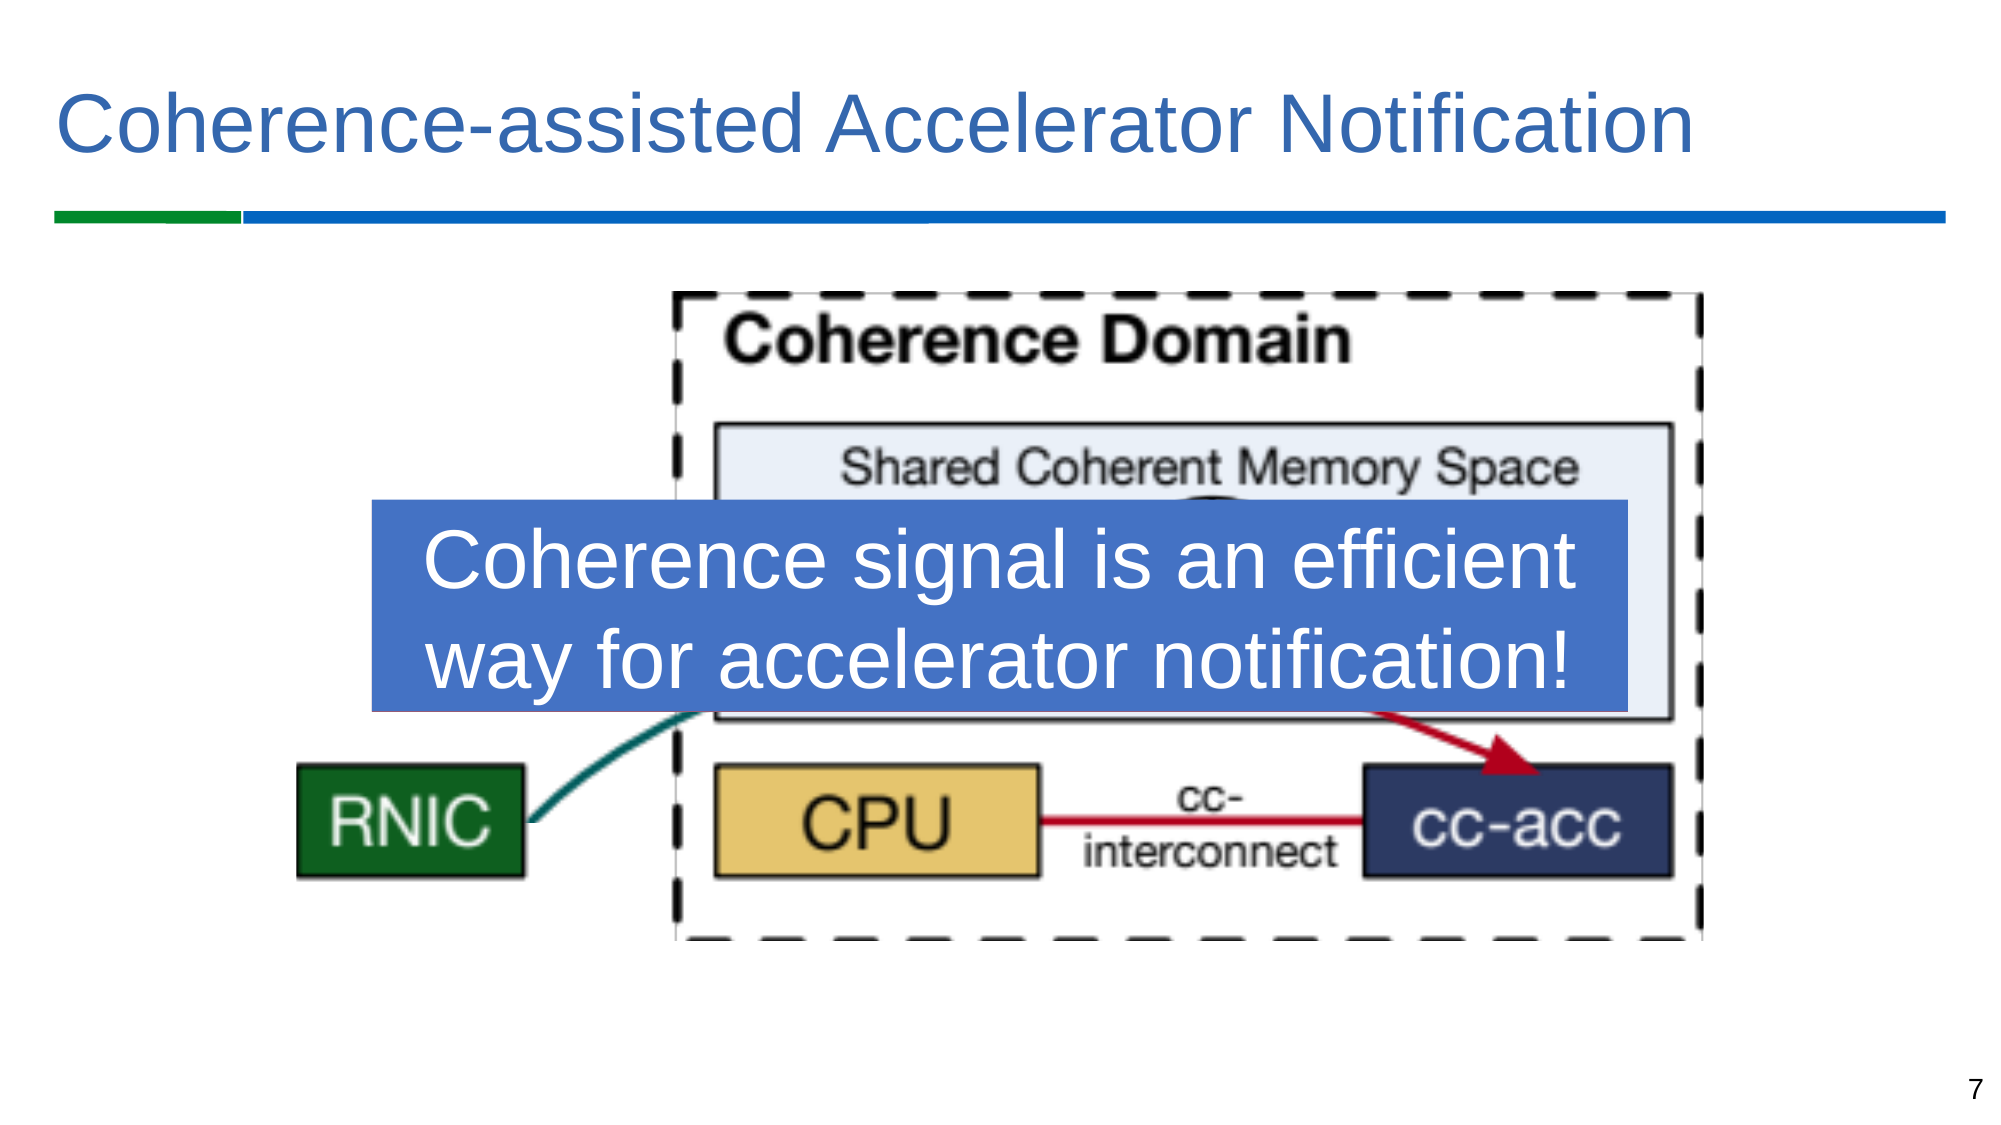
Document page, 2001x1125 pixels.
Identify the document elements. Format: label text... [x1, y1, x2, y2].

text_box Coherence-assisted Accelerator Notiﬁcation [53, 66, 1947, 169]
picture [296, 291, 1704, 941]
slide_number 7 [1932, 1062, 1999, 1123]
